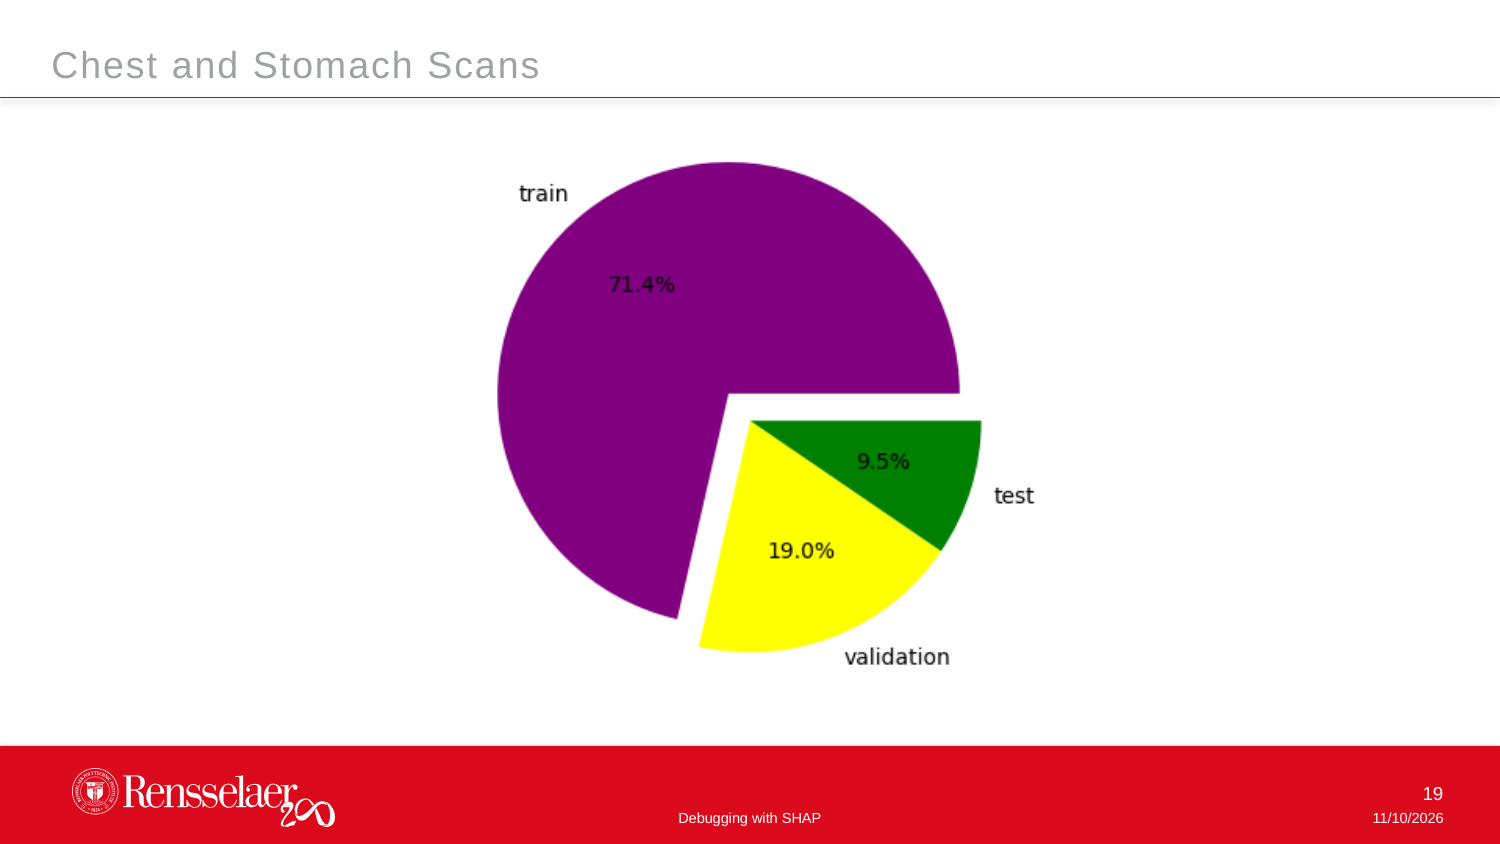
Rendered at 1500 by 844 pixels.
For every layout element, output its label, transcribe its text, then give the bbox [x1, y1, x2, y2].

picture [445, 117, 1055, 726]
list Chest and Stomach Scans [36, 33, 1403, 98]
picture [72, 768, 335, 827]
